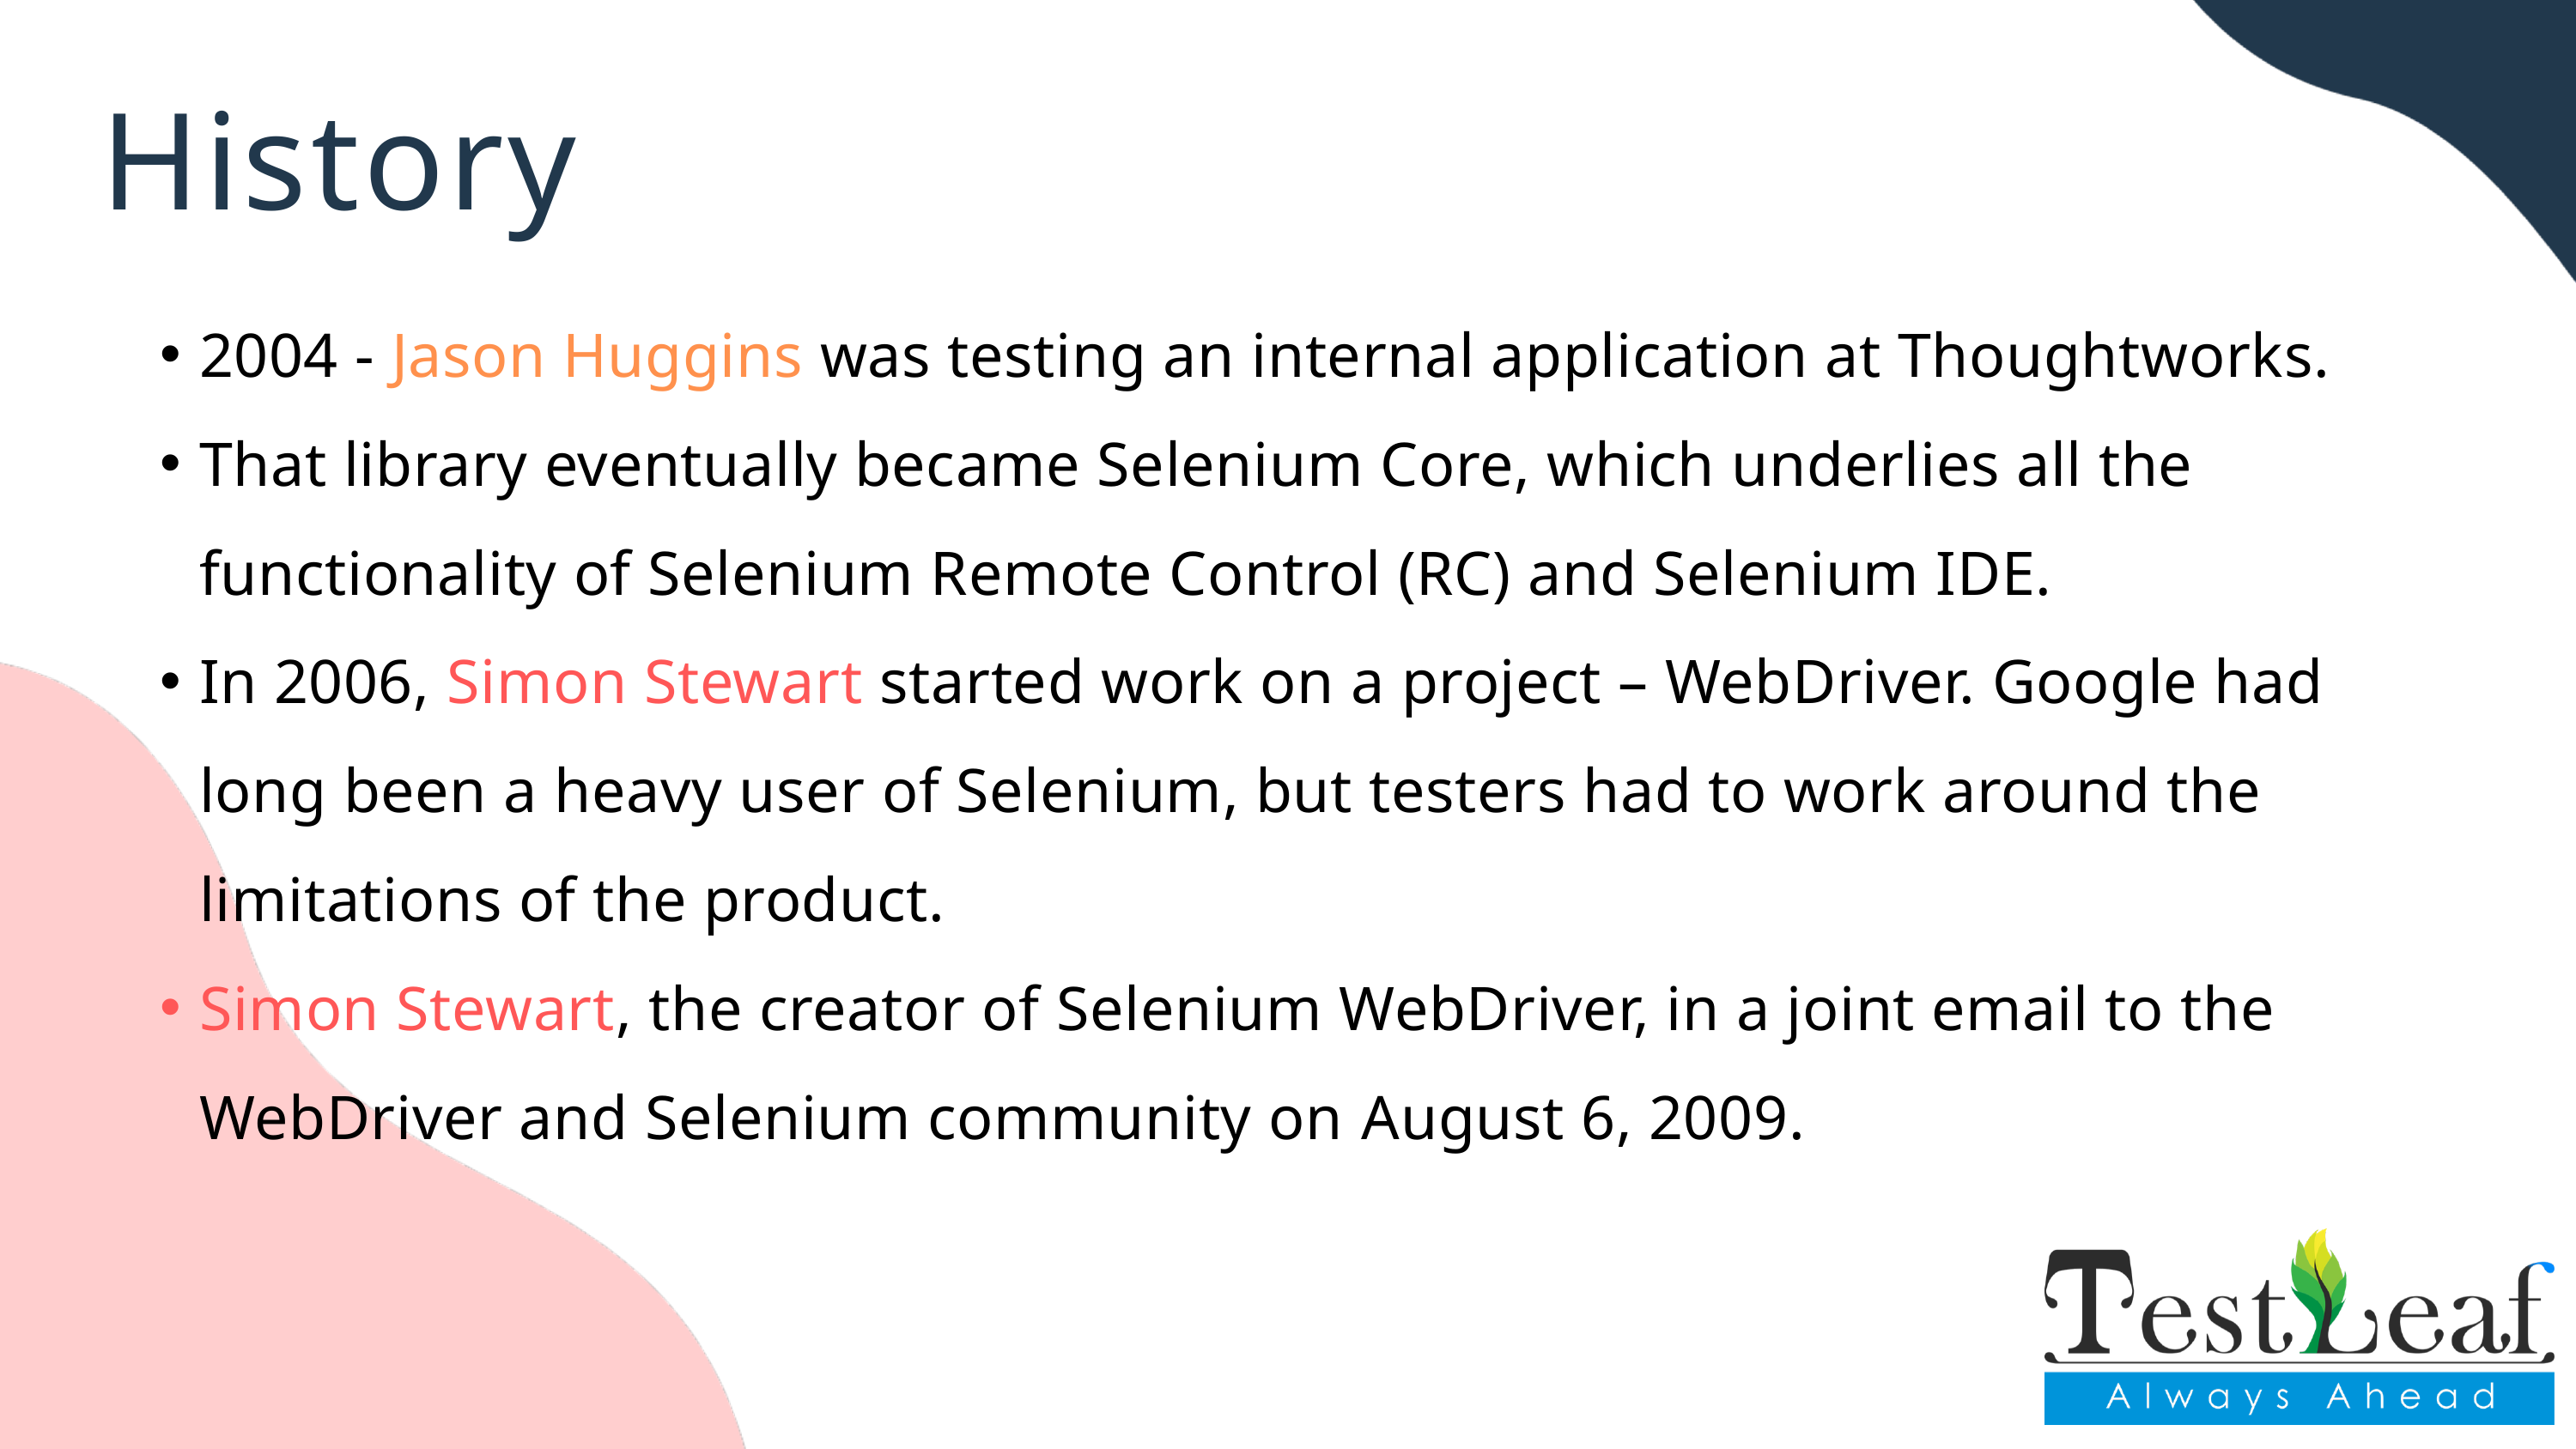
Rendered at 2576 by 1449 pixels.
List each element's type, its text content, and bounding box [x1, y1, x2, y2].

picture [2211, 1404, 2221, 1409]
picture [2367, 1383, 2371, 1408]
picture [2328, 1384, 2349, 1408]
picture [2181, 1391, 2192, 1406]
picture [0, 658, 769, 1449]
picture [2107, 1385, 2129, 1408]
text_box 2004 - Jason Huggins was testing an internal application at Thoughtworks. That library eventually became Selenium Core, which underlies all the functionality of Selenium Remote Control (RC) and Selenium IDE. In 2006, Simon Stewart started work on a project – WebDriver. Google had long been a heavy user of Selenium, but testers had to work around the limitations of the product. Simon Stewart, the creator of Selenium WebDriver, in a joint email to the WebDriver and Selenium community on August 6, 2009. [121, 280, 2372, 1152]
picture [2437, 1390, 2456, 1409]
picture [2245, 1390, 2251, 1400]
text_box History [100, 75, 620, 237]
picture [2211, 1389, 2222, 1394]
picture [2251, 1392, 2260, 1413]
picture [2108, 0, 2576, 387]
picture [2172, 1391, 2181, 1407]
picture [2402, 1389, 2420, 1409]
picture [2278, 1390, 2287, 1409]
picture [2475, 1383, 2493, 1409]
picture [2166, 1390, 2172, 1403]
picture [2221, 1390, 2227, 1408]
picture [2044, 1228, 2555, 1425]
picture [2372, 1389, 2383, 1408]
